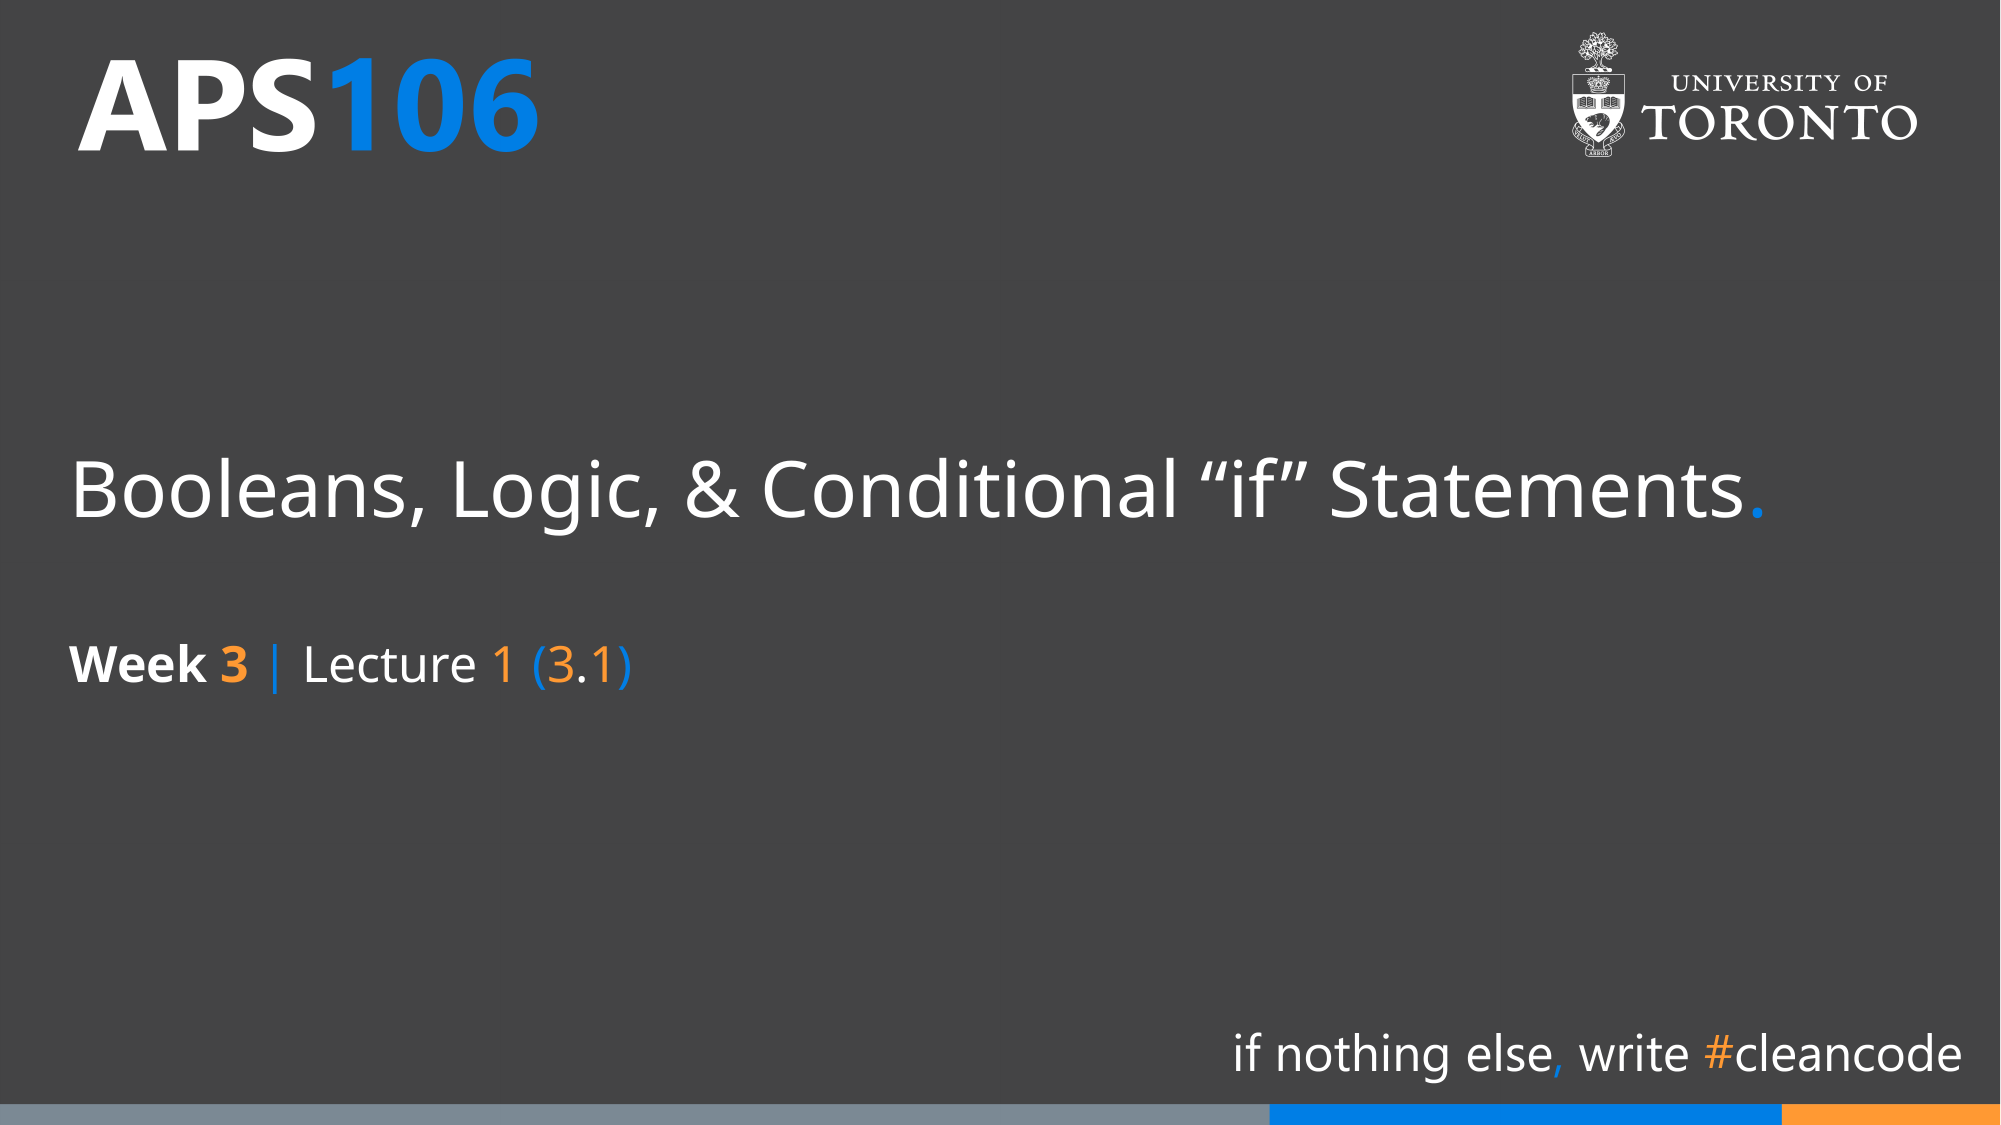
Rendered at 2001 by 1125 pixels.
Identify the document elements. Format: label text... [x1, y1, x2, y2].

picture [0, 0, 2001, 1125]
title Booleans, Logic, & Conditional “if” Statements. [55, 395, 1969, 542]
subtitle Week 3 | Lecture 1 (3.1) [55, 631, 1924, 903]
